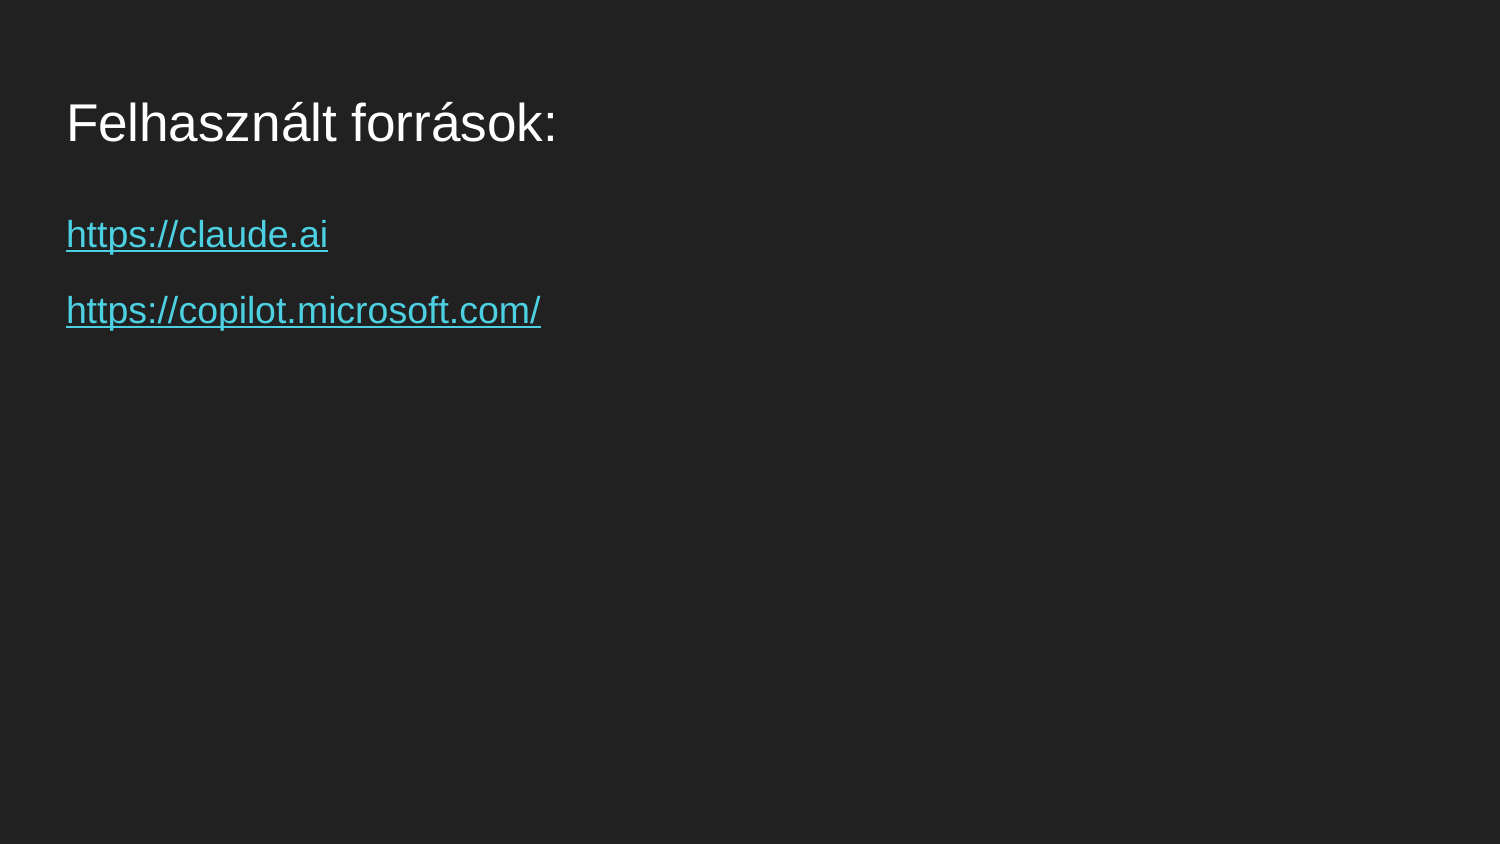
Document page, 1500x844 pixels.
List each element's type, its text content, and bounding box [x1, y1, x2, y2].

title Felhasznált források: [51, 72, 1449, 167]
list https://claude.ai https://copilot.microsoft.com/ [51, 189, 1449, 750]
